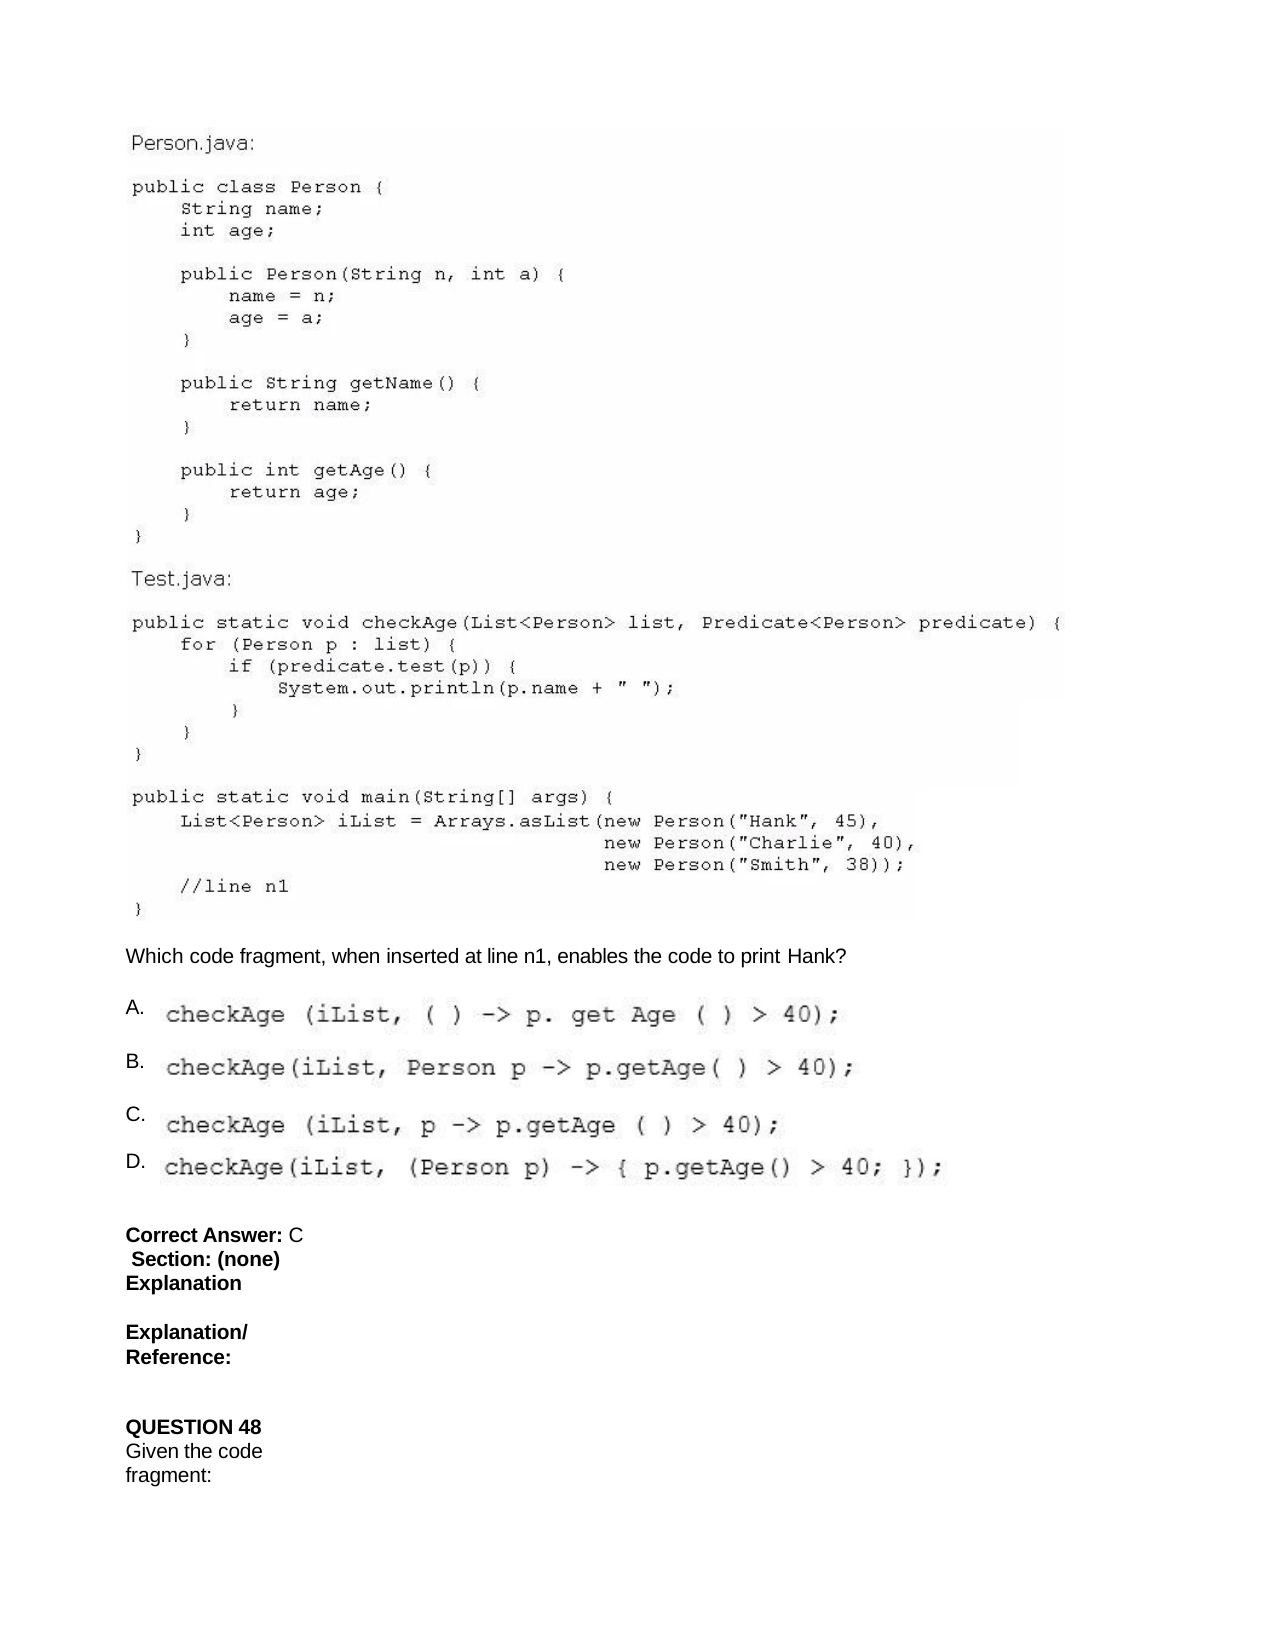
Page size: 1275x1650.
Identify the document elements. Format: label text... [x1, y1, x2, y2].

text_box Which code fragment, when inserted at line n1, enables the code to print Hank? A. B. C. D. Correct Answer: C Section: (none) Explanation Explanation/Reference: QUESTION 48 Given the code fragment: [123, 941, 860, 1487]
text_box [860, 1147, 948, 1186]
text_box [127, 127, 1065, 921]
